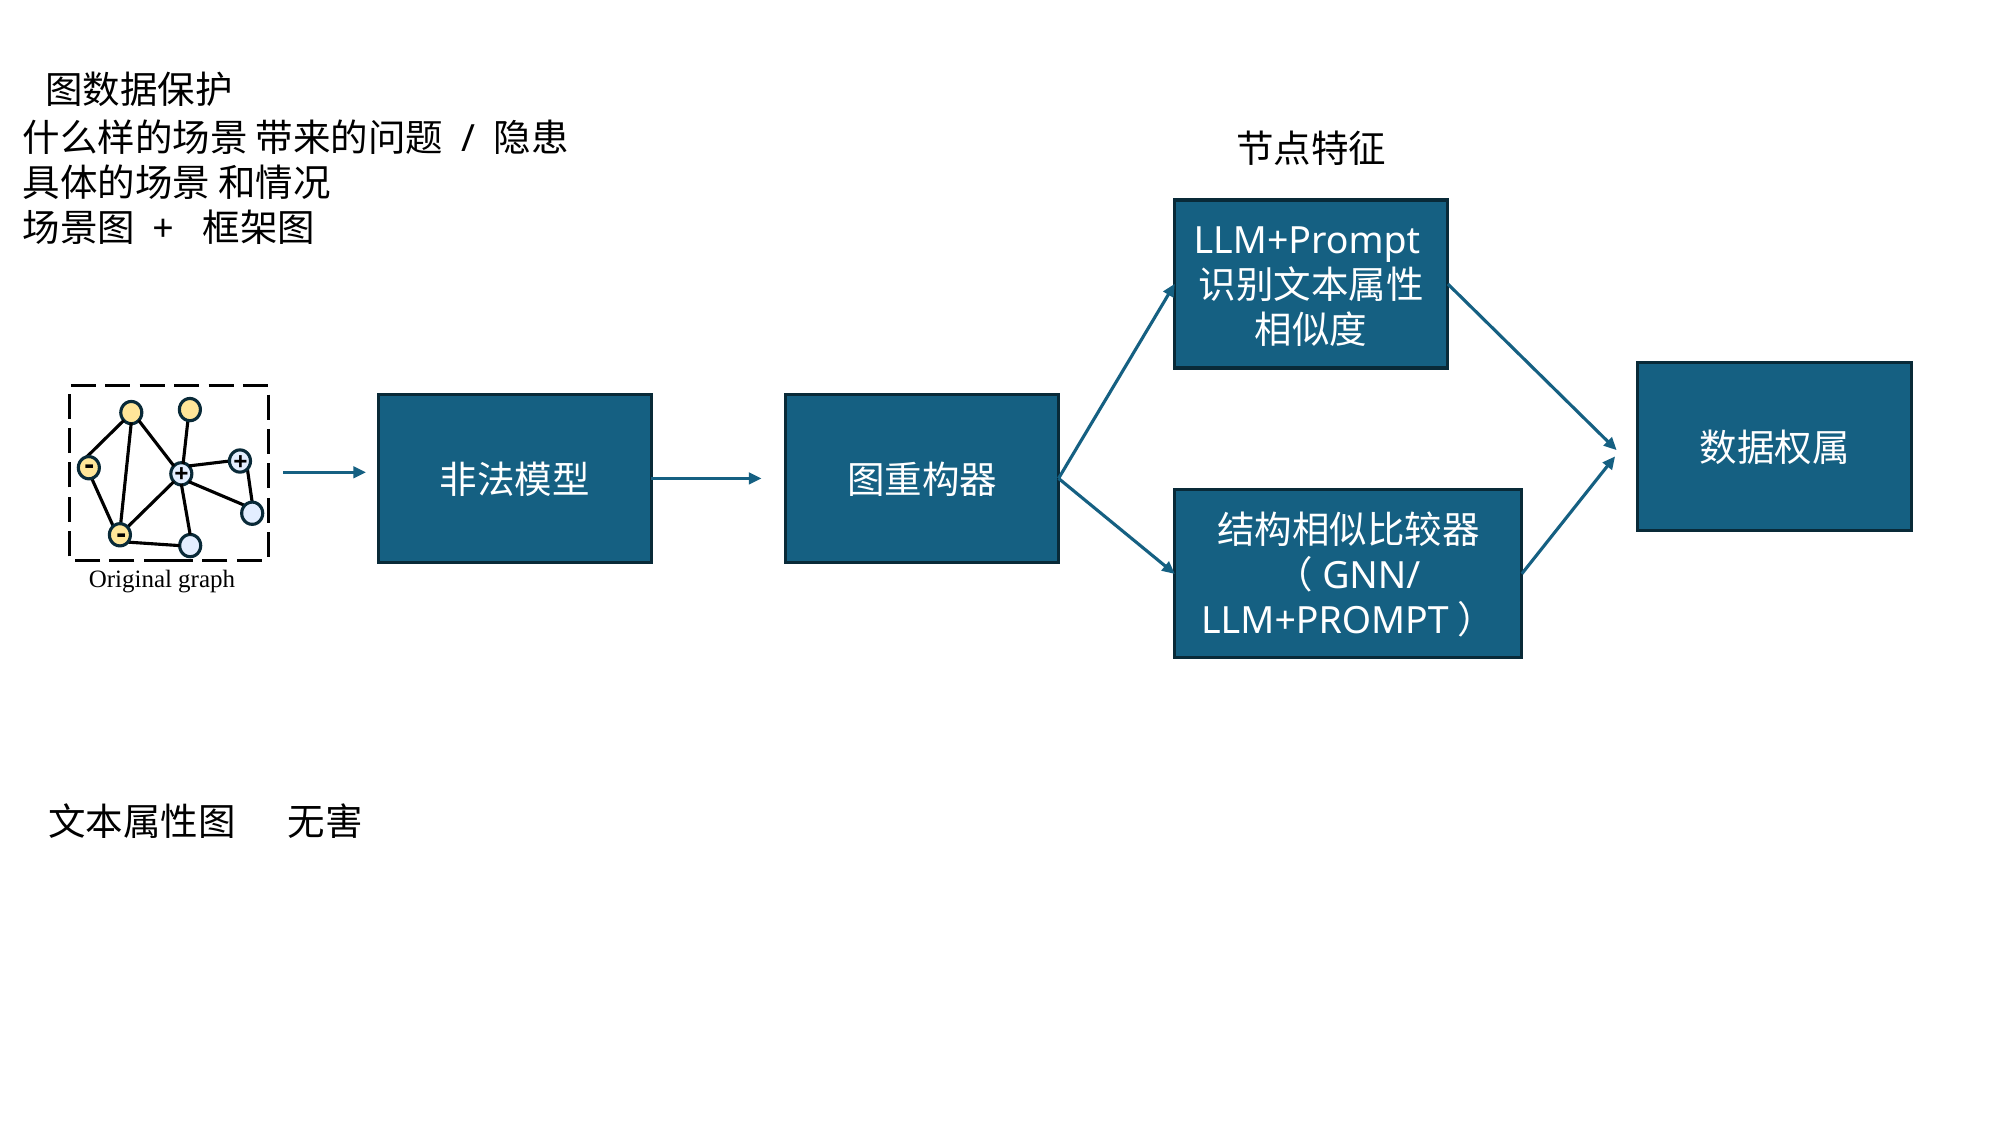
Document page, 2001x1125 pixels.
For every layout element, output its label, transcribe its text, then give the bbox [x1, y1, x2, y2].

text_box LLM+Prompt识别文本属性相似度 [1173, 198, 1449, 370]
text_box 文本属性图 [33, 790, 251, 851]
text_box [68, 384, 270, 562]
text_box 节点特征 [1221, 118, 1402, 178]
text_box 无害 [273, 790, 378, 851]
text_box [188, 481, 246, 506]
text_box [1447, 283, 1617, 451]
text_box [180, 484, 191, 535]
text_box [246, 468, 253, 503]
text_box 结构相似比较器 （GNN/LLM+PROMPT） [1173, 488, 1523, 659]
text_box 非法模型 [377, 393, 653, 564]
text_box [127, 481, 175, 527]
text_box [1058, 283, 1176, 477]
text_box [138, 419, 175, 467]
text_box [83, 419, 125, 460]
text_box Original graph [74, 561, 251, 601]
text_box 数据权属 [1636, 361, 1913, 532]
text_box 图重构器 [784, 393, 1058, 564]
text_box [182, 412, 190, 465]
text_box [188, 460, 230, 467]
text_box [120, 423, 132, 524]
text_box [1058, 477, 1176, 575]
text_box 图数据保护 [30, 58, 248, 106]
text_box 什么样的场景 带来的问题 / 隐患 具体的场景 和情况 场景图 + 框架图 [7, 106, 584, 257]
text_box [1521, 456, 1616, 575]
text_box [91, 477, 114, 527]
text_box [127, 541, 181, 547]
